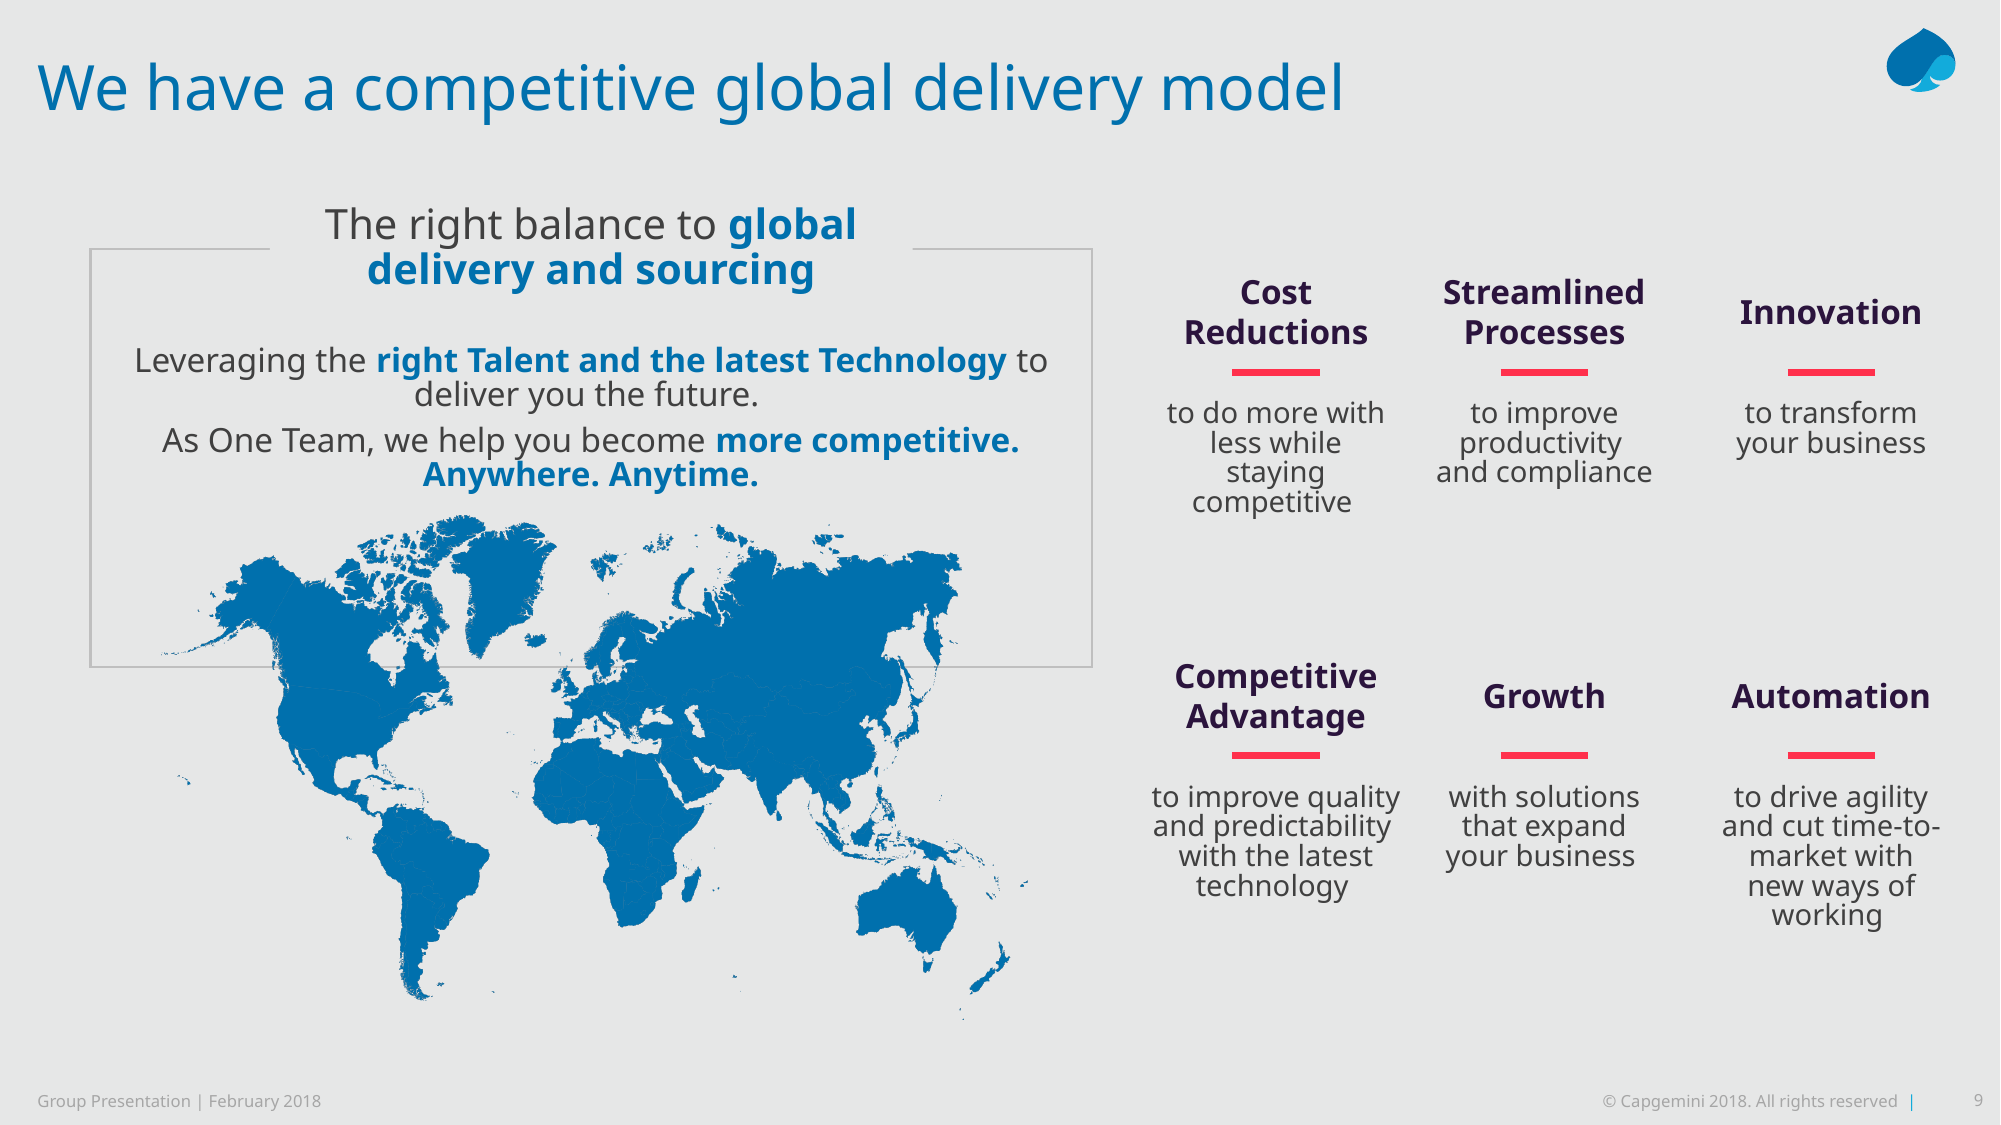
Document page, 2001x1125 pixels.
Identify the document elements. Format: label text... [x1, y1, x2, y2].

text_box Growth [1404, 667, 1685, 723]
text_box Innovation [1691, 283, 1972, 340]
title We have a competitive global delivery model [37, 0, 1863, 182]
text_box Leveraging the right Talent and the latest Technology to deliver you the future. As One Team, we help you become more competitive. Anywhere. Anytime. [124, 344, 1058, 494]
text_box to do more with less while staying competitive [1151, 392, 1401, 526]
text_box Automation [1691, 667, 1972, 723]
picture [145, 472, 1037, 1047]
text_box to improve productivity and compliance [1385, 392, 1704, 497]
text_box [89, 248, 1093, 668]
text_box The right balance to global delivery and sourcing [269, 196, 913, 302]
text_box Cost Reductions [1136, 263, 1404, 360]
text_box Competitive Advantage [1136, 647, 1416, 743]
text_box to drive agility and cut time-to-market with new ways of working [1703, 775, 1960, 940]
text_box to transform your business [1719, 392, 1944, 467]
text_box with solutions that expand your business [1420, 775, 1668, 880]
text_box Streamlined Processes [1404, 263, 1685, 360]
text_box to improve quality and predictability with the latest technology [1129, 775, 1423, 910]
